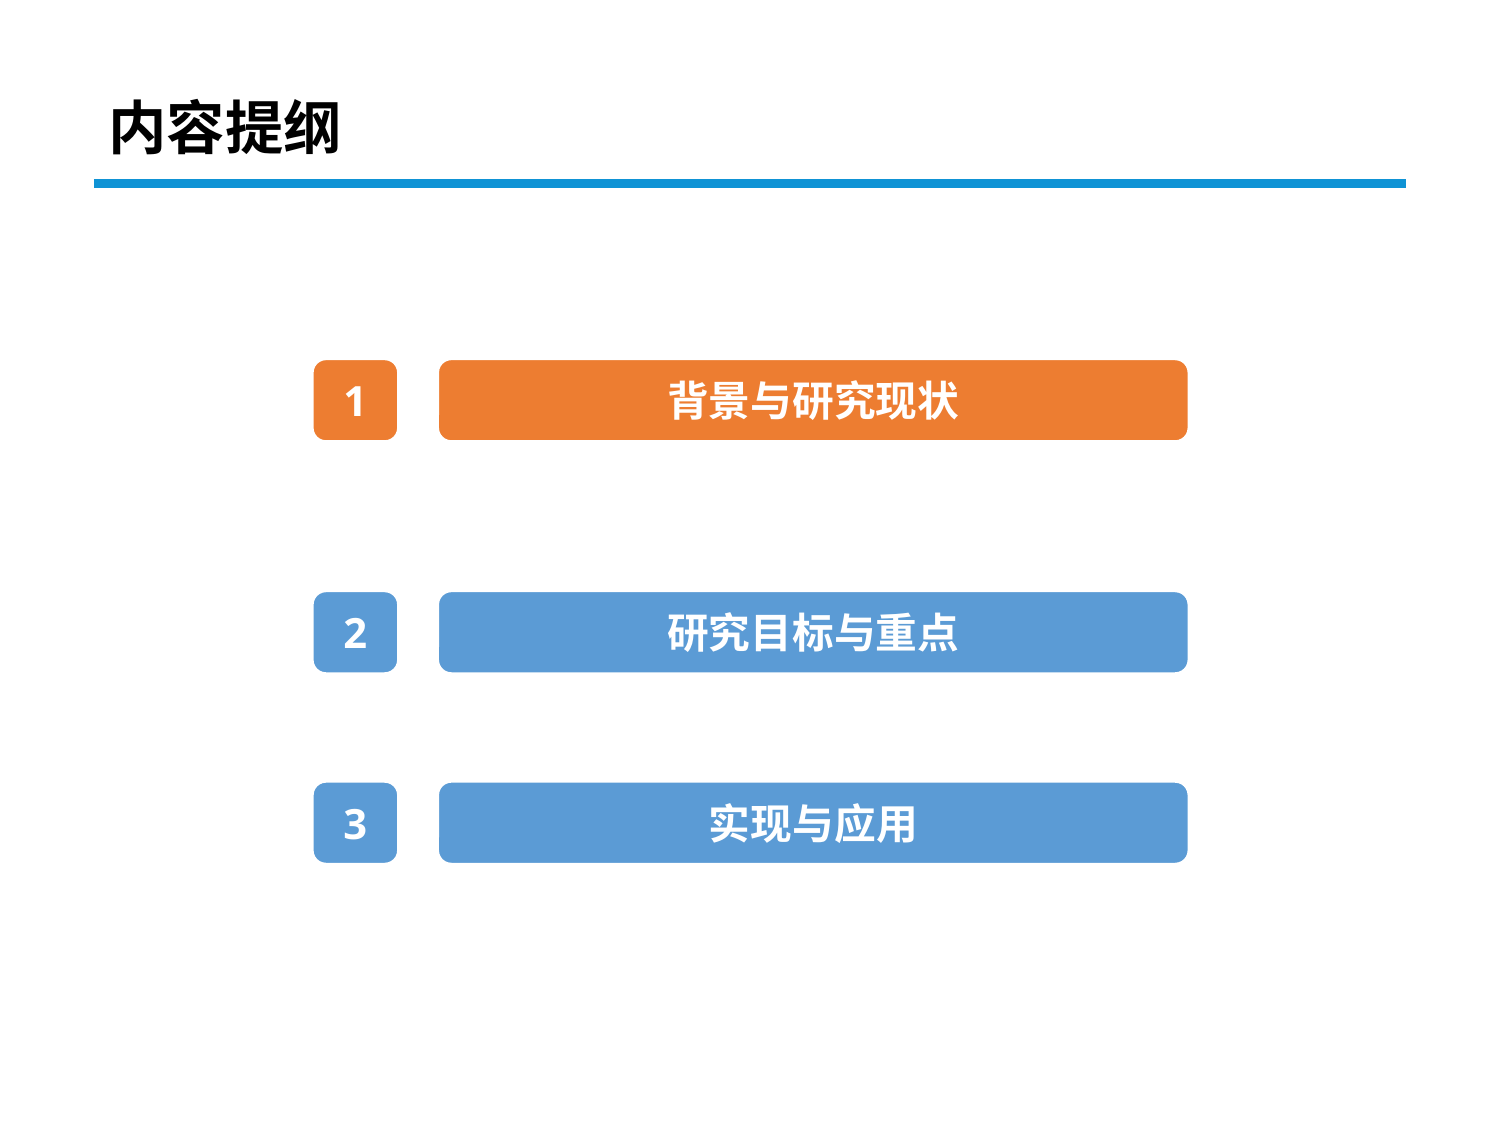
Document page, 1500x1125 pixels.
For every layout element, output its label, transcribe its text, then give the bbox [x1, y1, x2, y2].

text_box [312, 781, 1190, 865]
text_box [312, 590, 1190, 674]
title 内容提纲 [93, 83, 1388, 178]
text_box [312, 358, 1190, 442]
